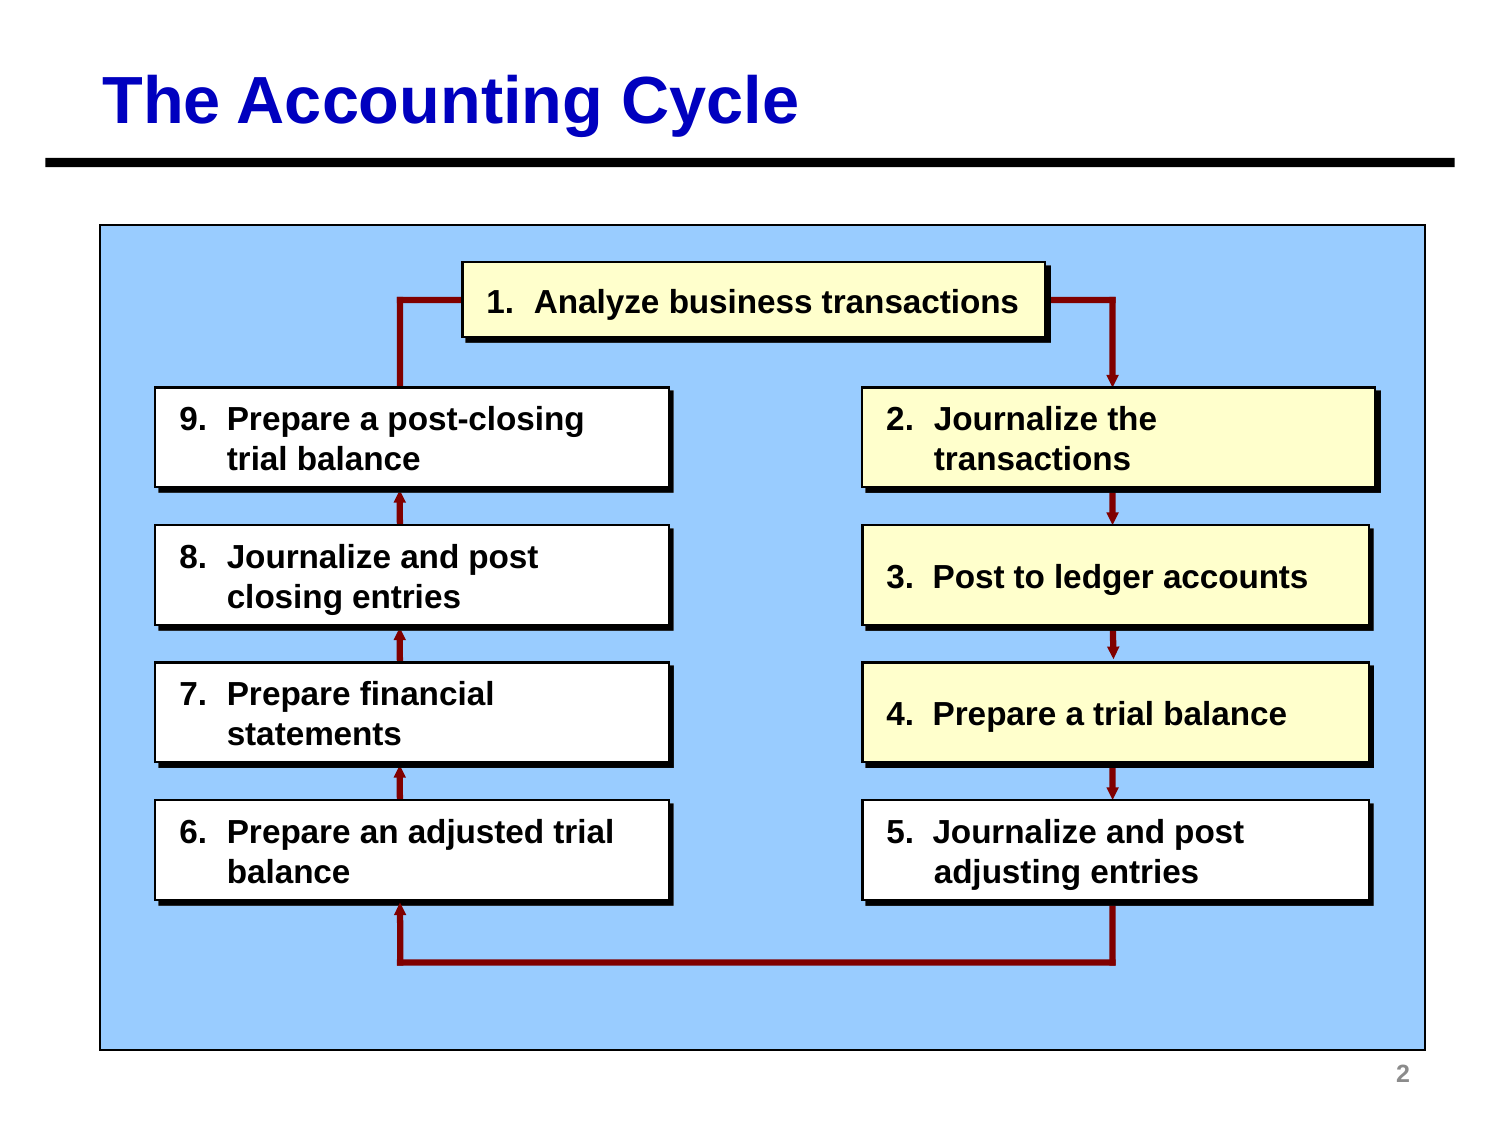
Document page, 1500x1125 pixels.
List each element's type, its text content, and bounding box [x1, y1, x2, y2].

text_box The Accounting Cycle [87, 50, 1338, 142]
slide_number 2 [1074, 1057, 1425, 1103]
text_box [99, 224, 1426, 1051]
